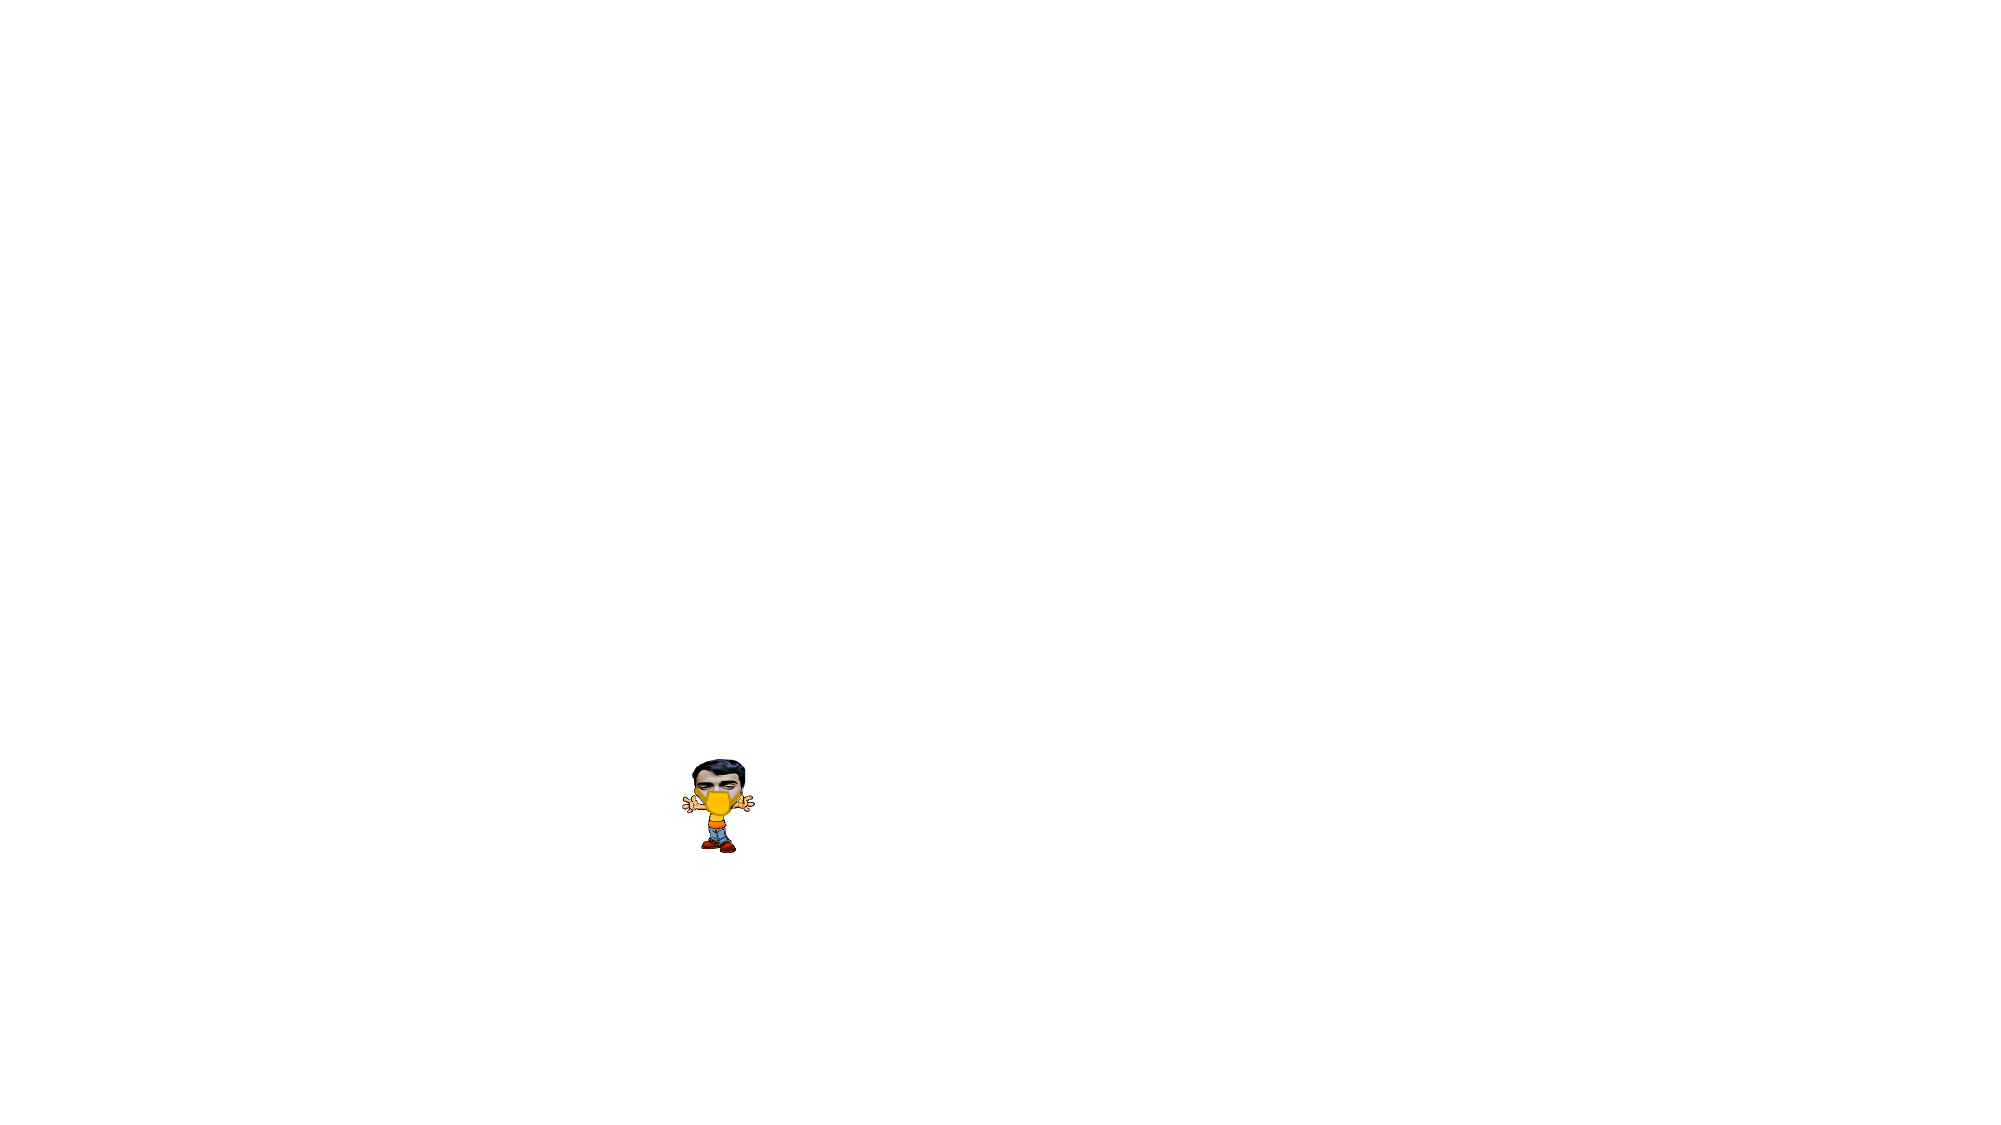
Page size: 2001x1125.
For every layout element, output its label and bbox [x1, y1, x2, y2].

picture [665, 759, 773, 855]
text_box [691, 759, 746, 814]
